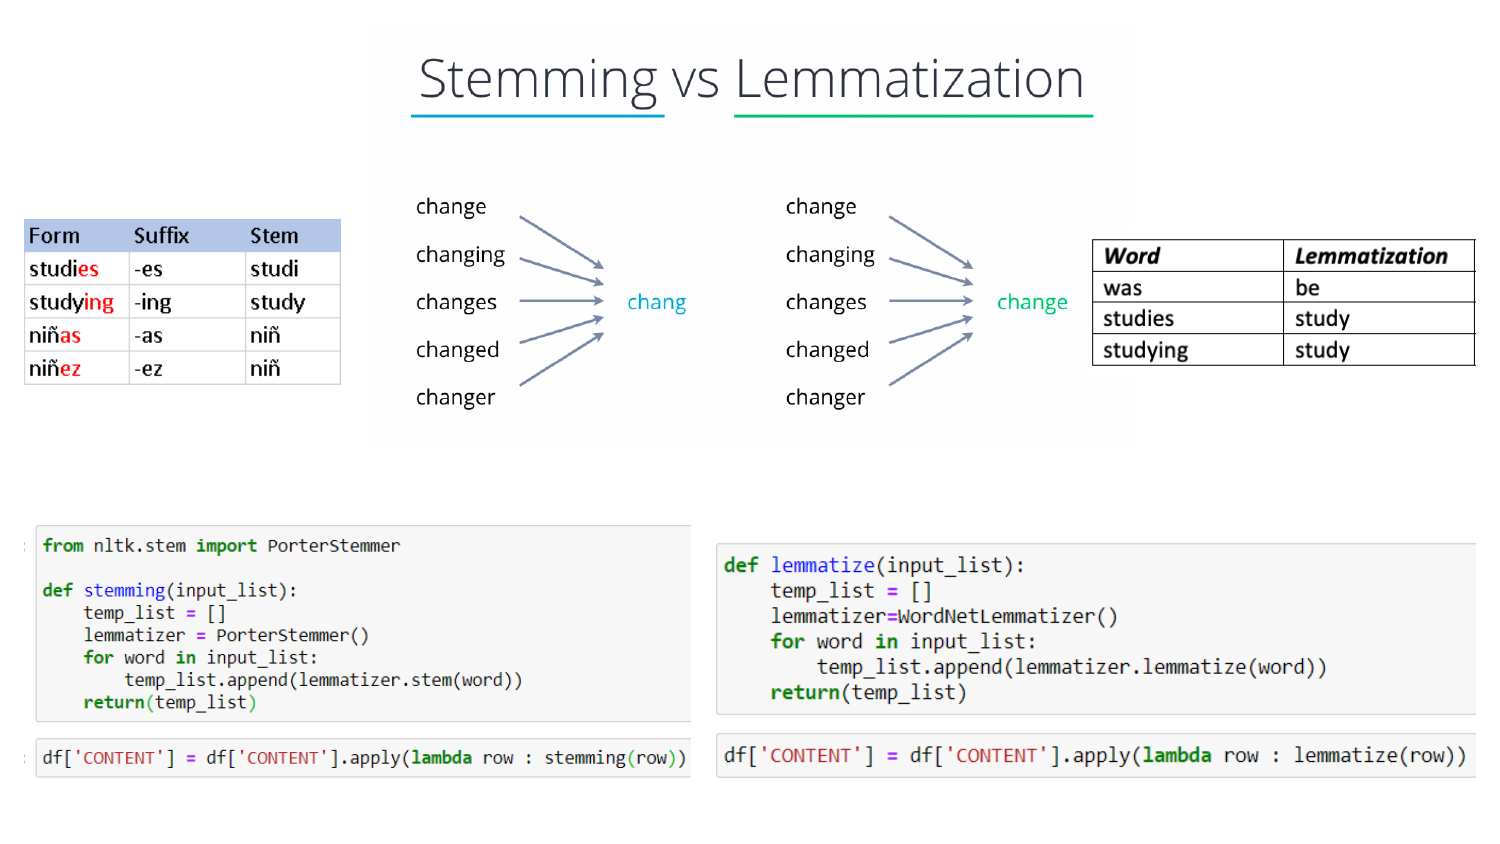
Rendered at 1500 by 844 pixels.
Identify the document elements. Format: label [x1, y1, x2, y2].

picture [715, 541, 1477, 784]
picture [24, 219, 341, 386]
picture [24, 523, 691, 784]
picture [369, 25, 1477, 448]
